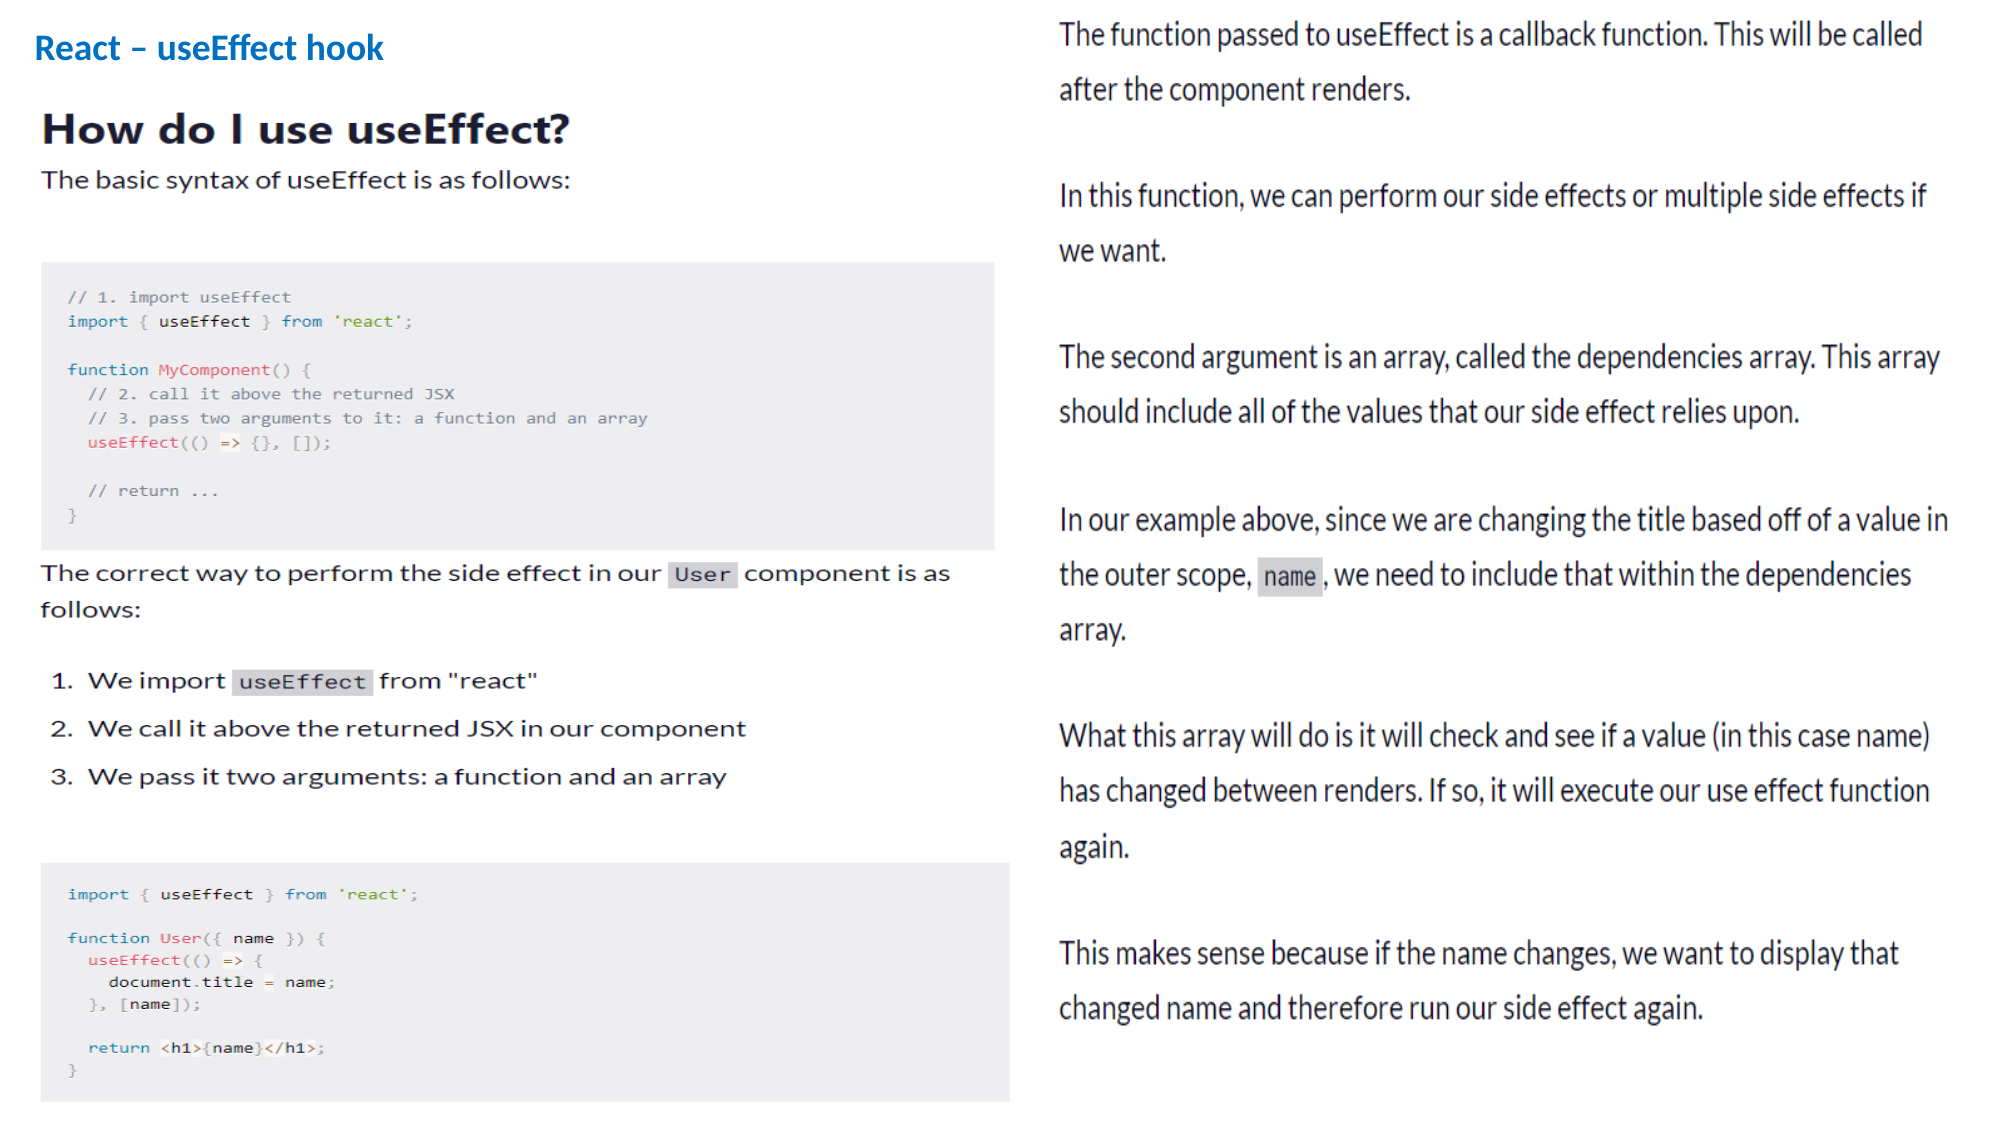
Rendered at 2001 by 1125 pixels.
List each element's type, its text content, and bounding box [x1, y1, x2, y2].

picture [1045, 0, 1967, 1032]
picture [19, 100, 1014, 1105]
text_box React – useEffect hook [19, 15, 994, 75]
